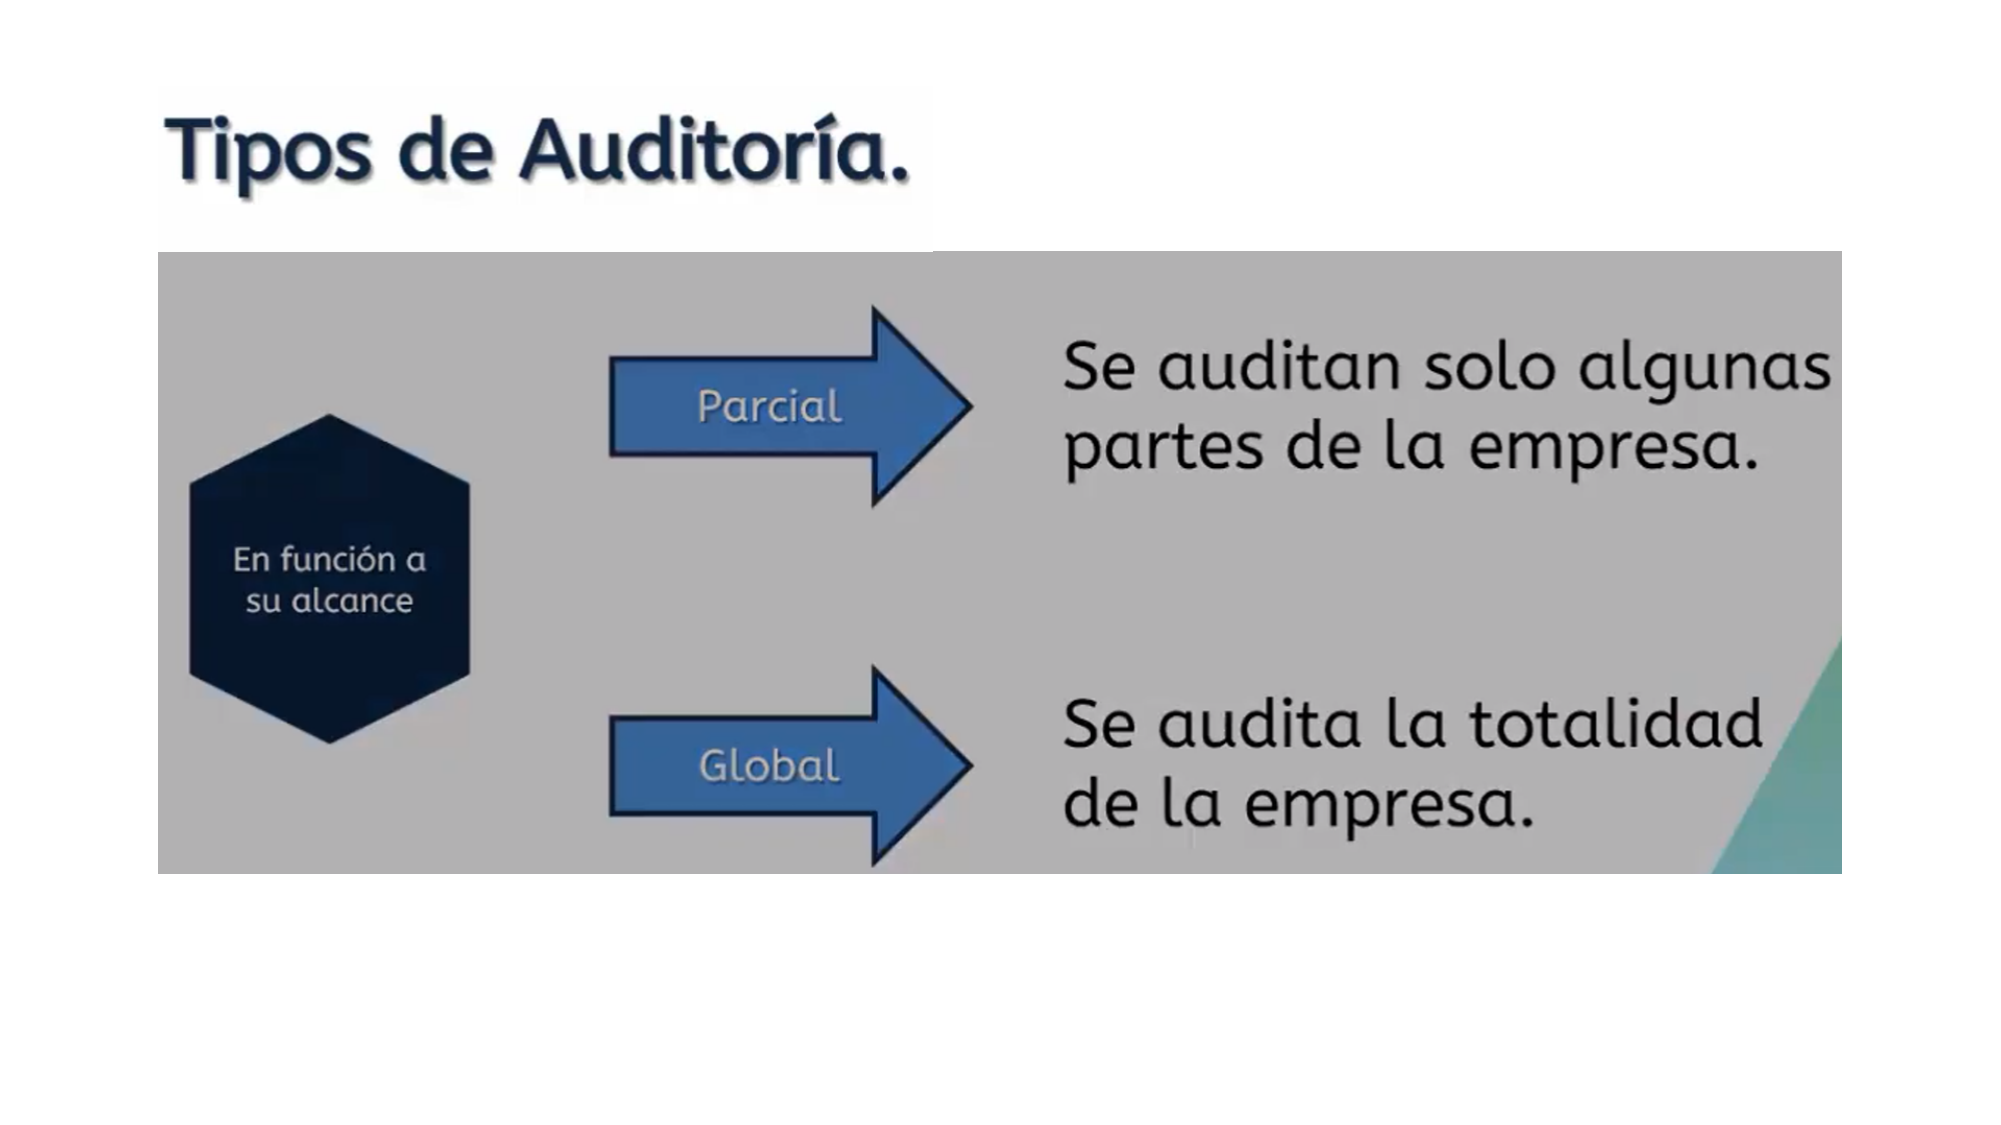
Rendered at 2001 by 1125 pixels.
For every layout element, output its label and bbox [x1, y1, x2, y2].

picture [158, 86, 1842, 874]
